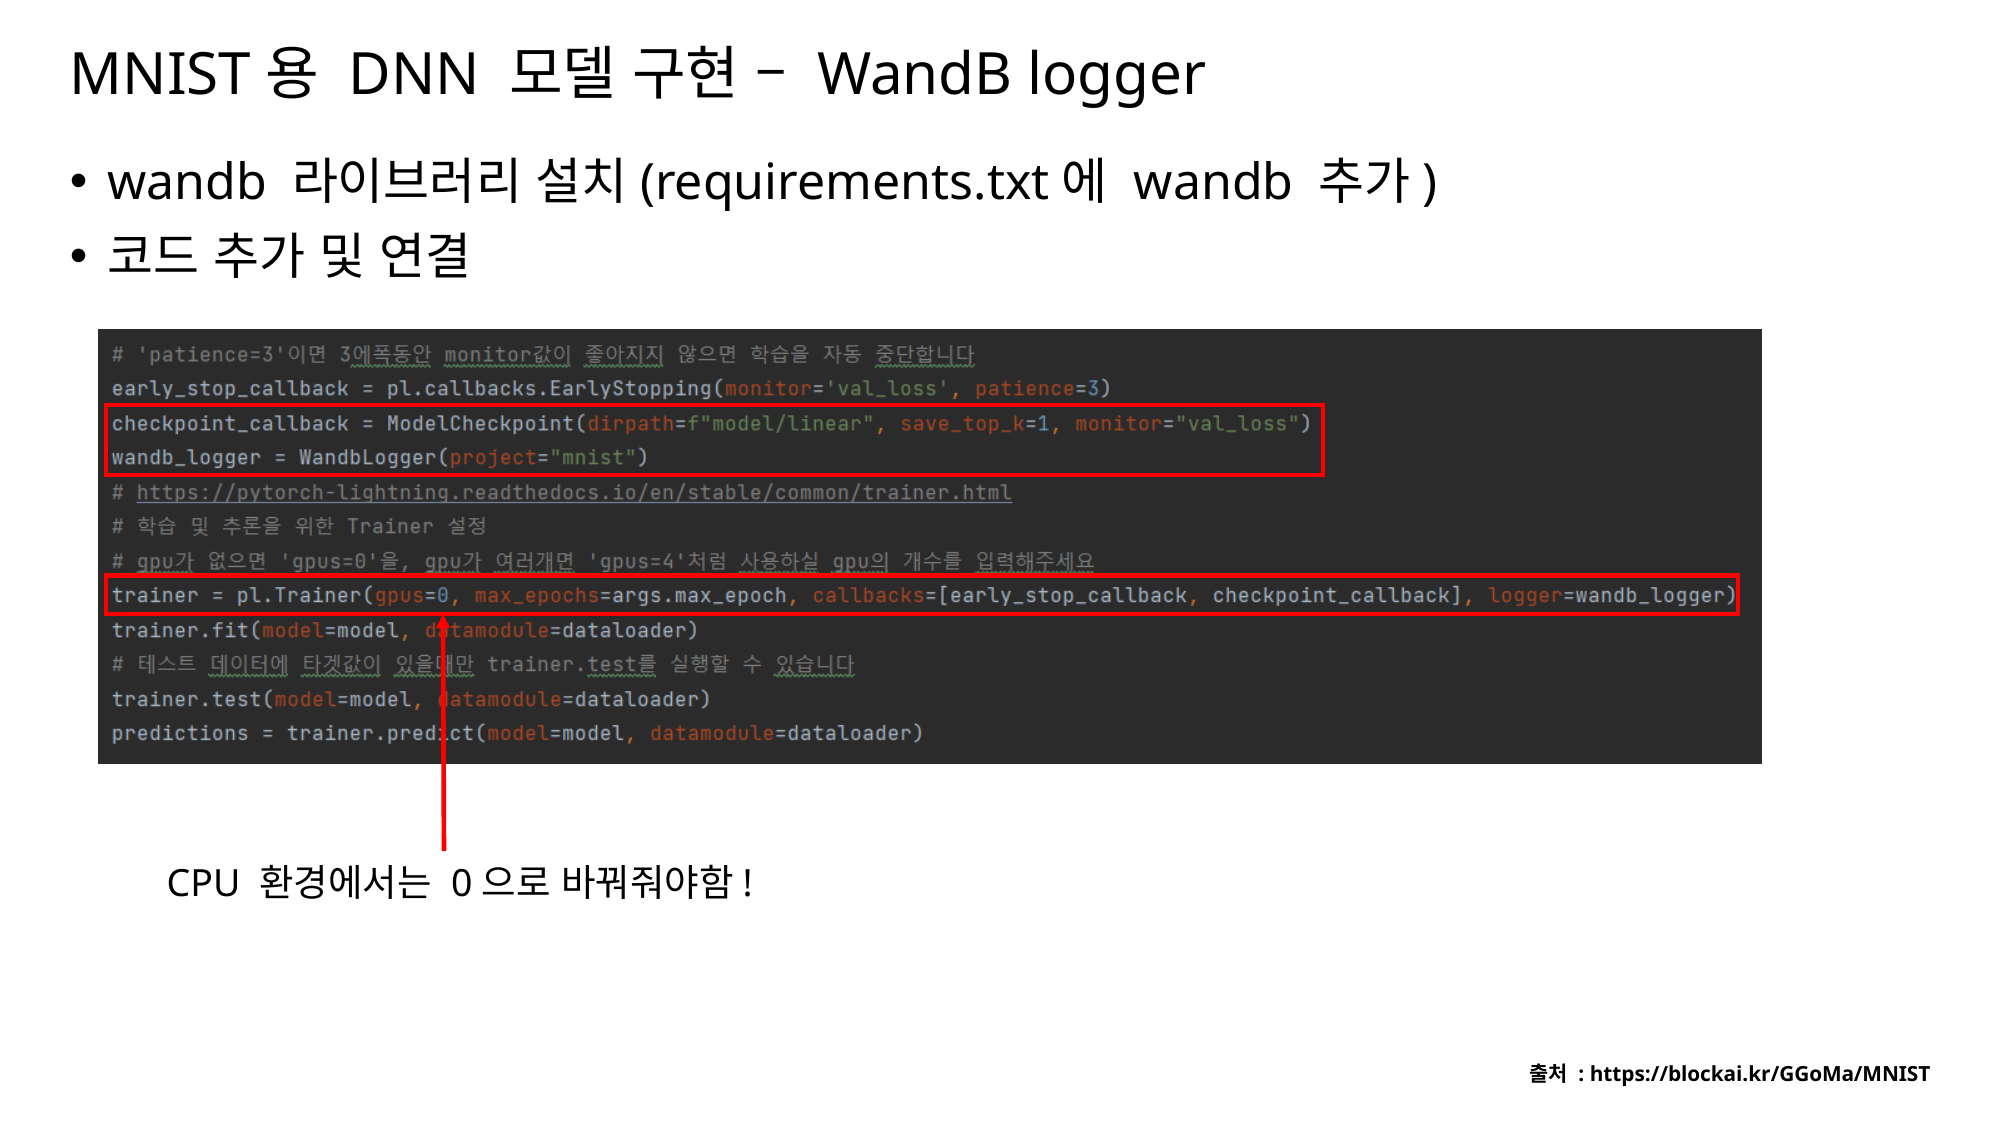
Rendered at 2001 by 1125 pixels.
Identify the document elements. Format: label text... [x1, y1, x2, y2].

title MNIST용 DNN 모델 구현 – WandB logger [54, 31, 1945, 120]
text_box 출처 : https://blockai.kr/GGoMa/MNIST [54, 1053, 1945, 1094]
text_box CPU 환경에서는 0으로 바꿔줘야함! [151, 851, 768, 912]
list wandb 라이브러리 설치(requirements.txt에 wandb 추가) 코드 추가 및 연결 [54, 148, 1945, 1035]
picture [98, 329, 1762, 764]
